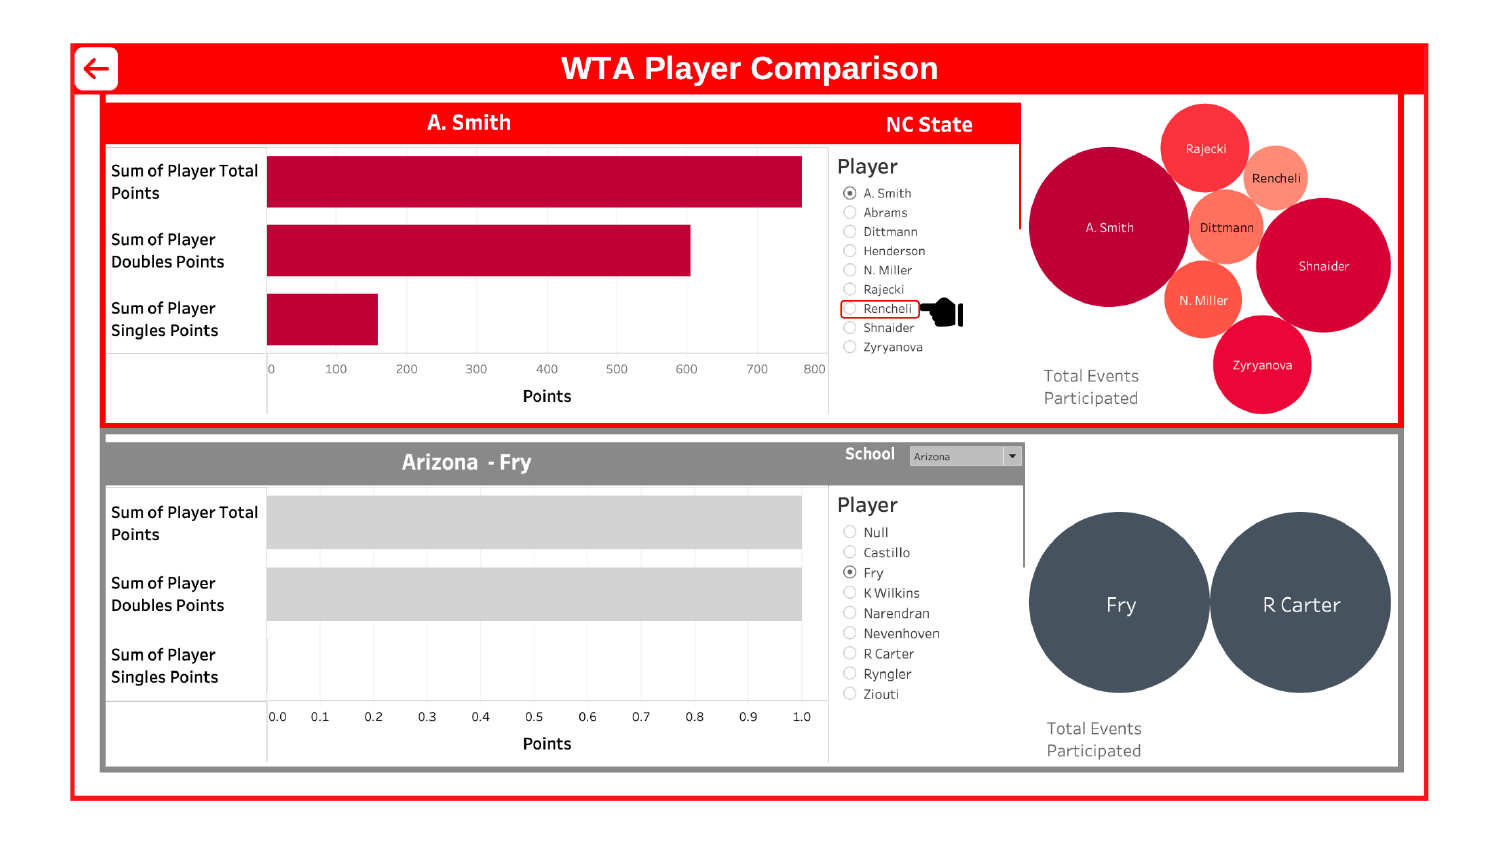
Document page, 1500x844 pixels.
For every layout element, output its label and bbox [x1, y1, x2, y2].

picture [55, 24, 1445, 819]
